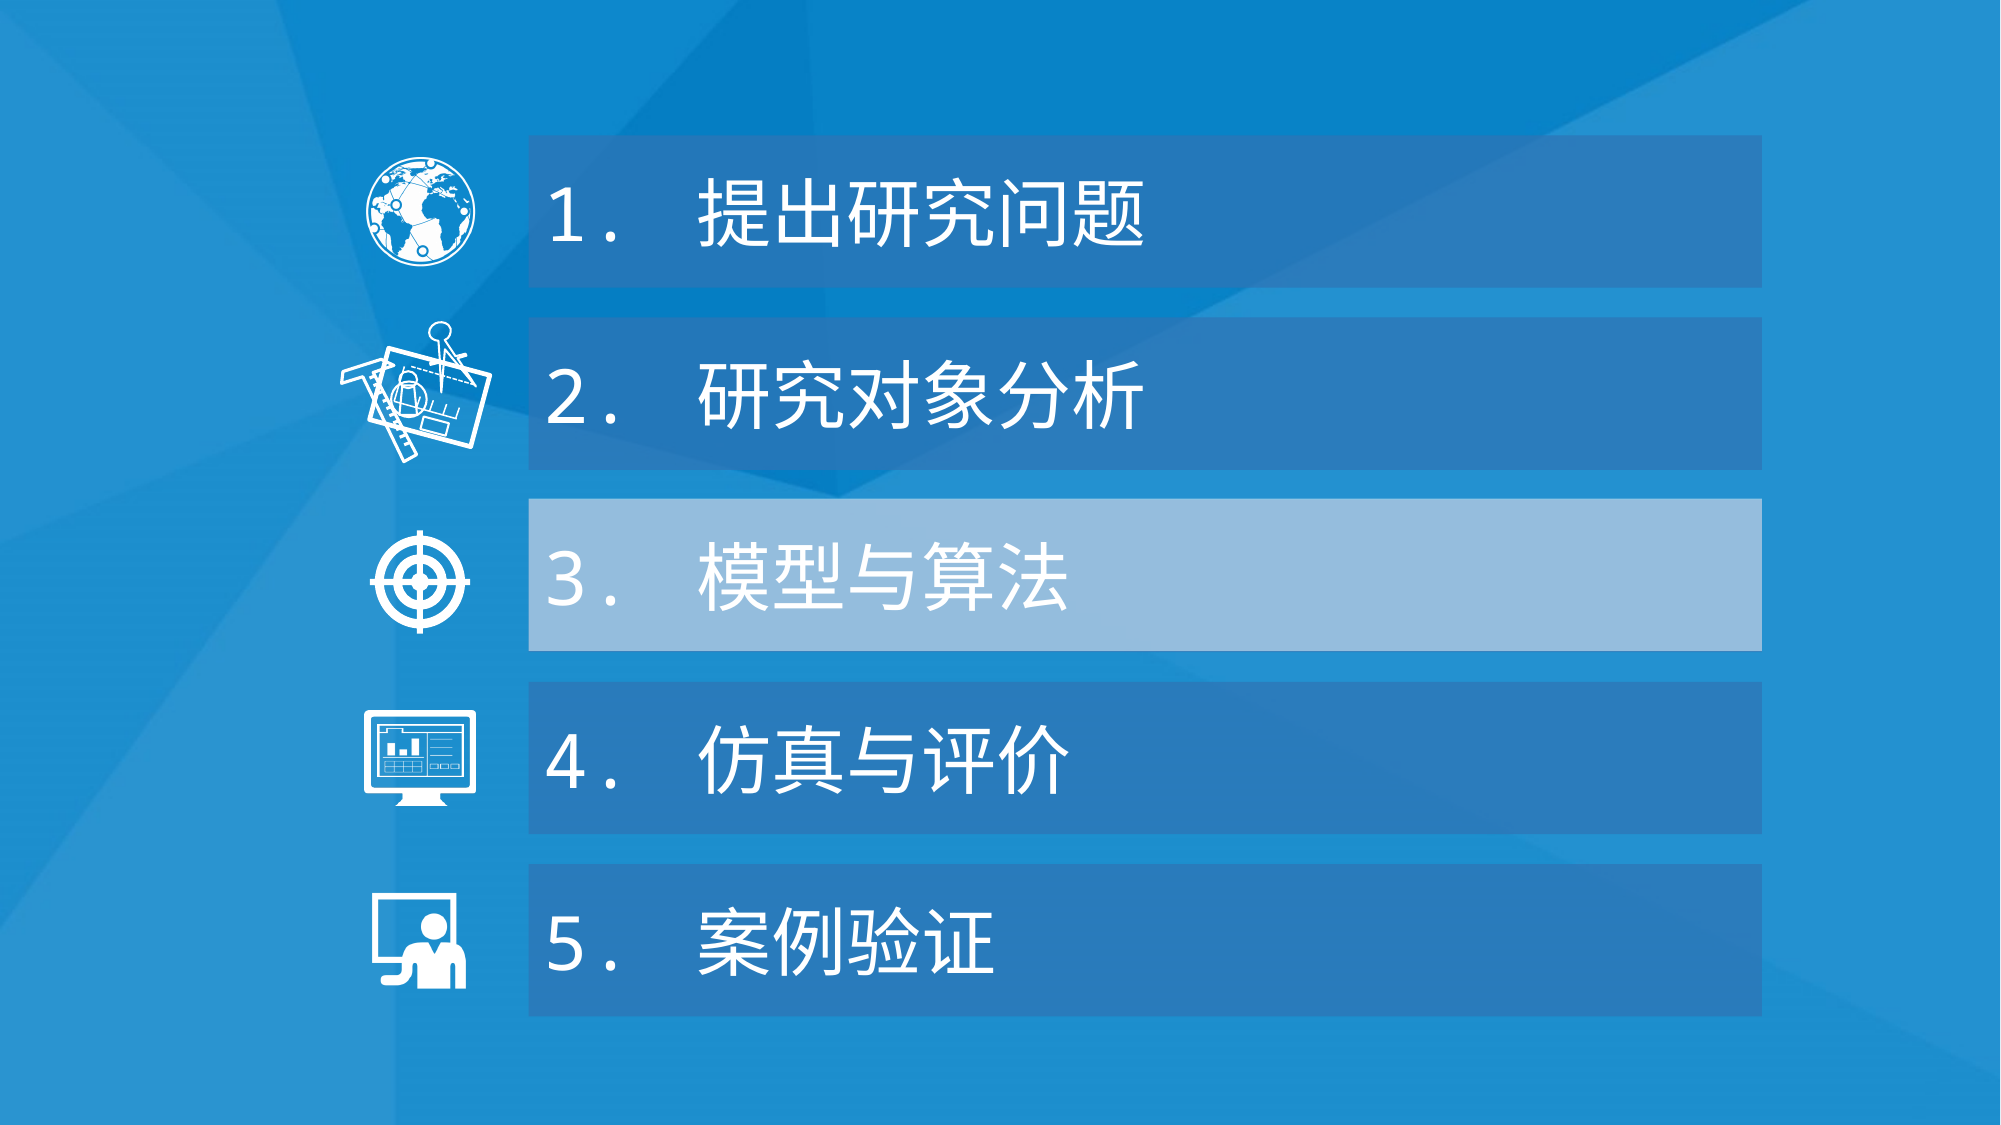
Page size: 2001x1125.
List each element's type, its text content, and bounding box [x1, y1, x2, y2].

text_box [369, 530, 471, 634]
picture [0, 0, 2001, 1125]
text_box [528, 498, 1762, 652]
text_box 4. 仿真与评价 [528, 681, 1762, 835]
text_box 5. 案例验证 [528, 864, 1762, 1017]
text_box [315, 287, 522, 501]
text_box 2. 研究对象分析 [528, 317, 1762, 470]
text_box 1. 提出研究问题 [528, 135, 1762, 288]
